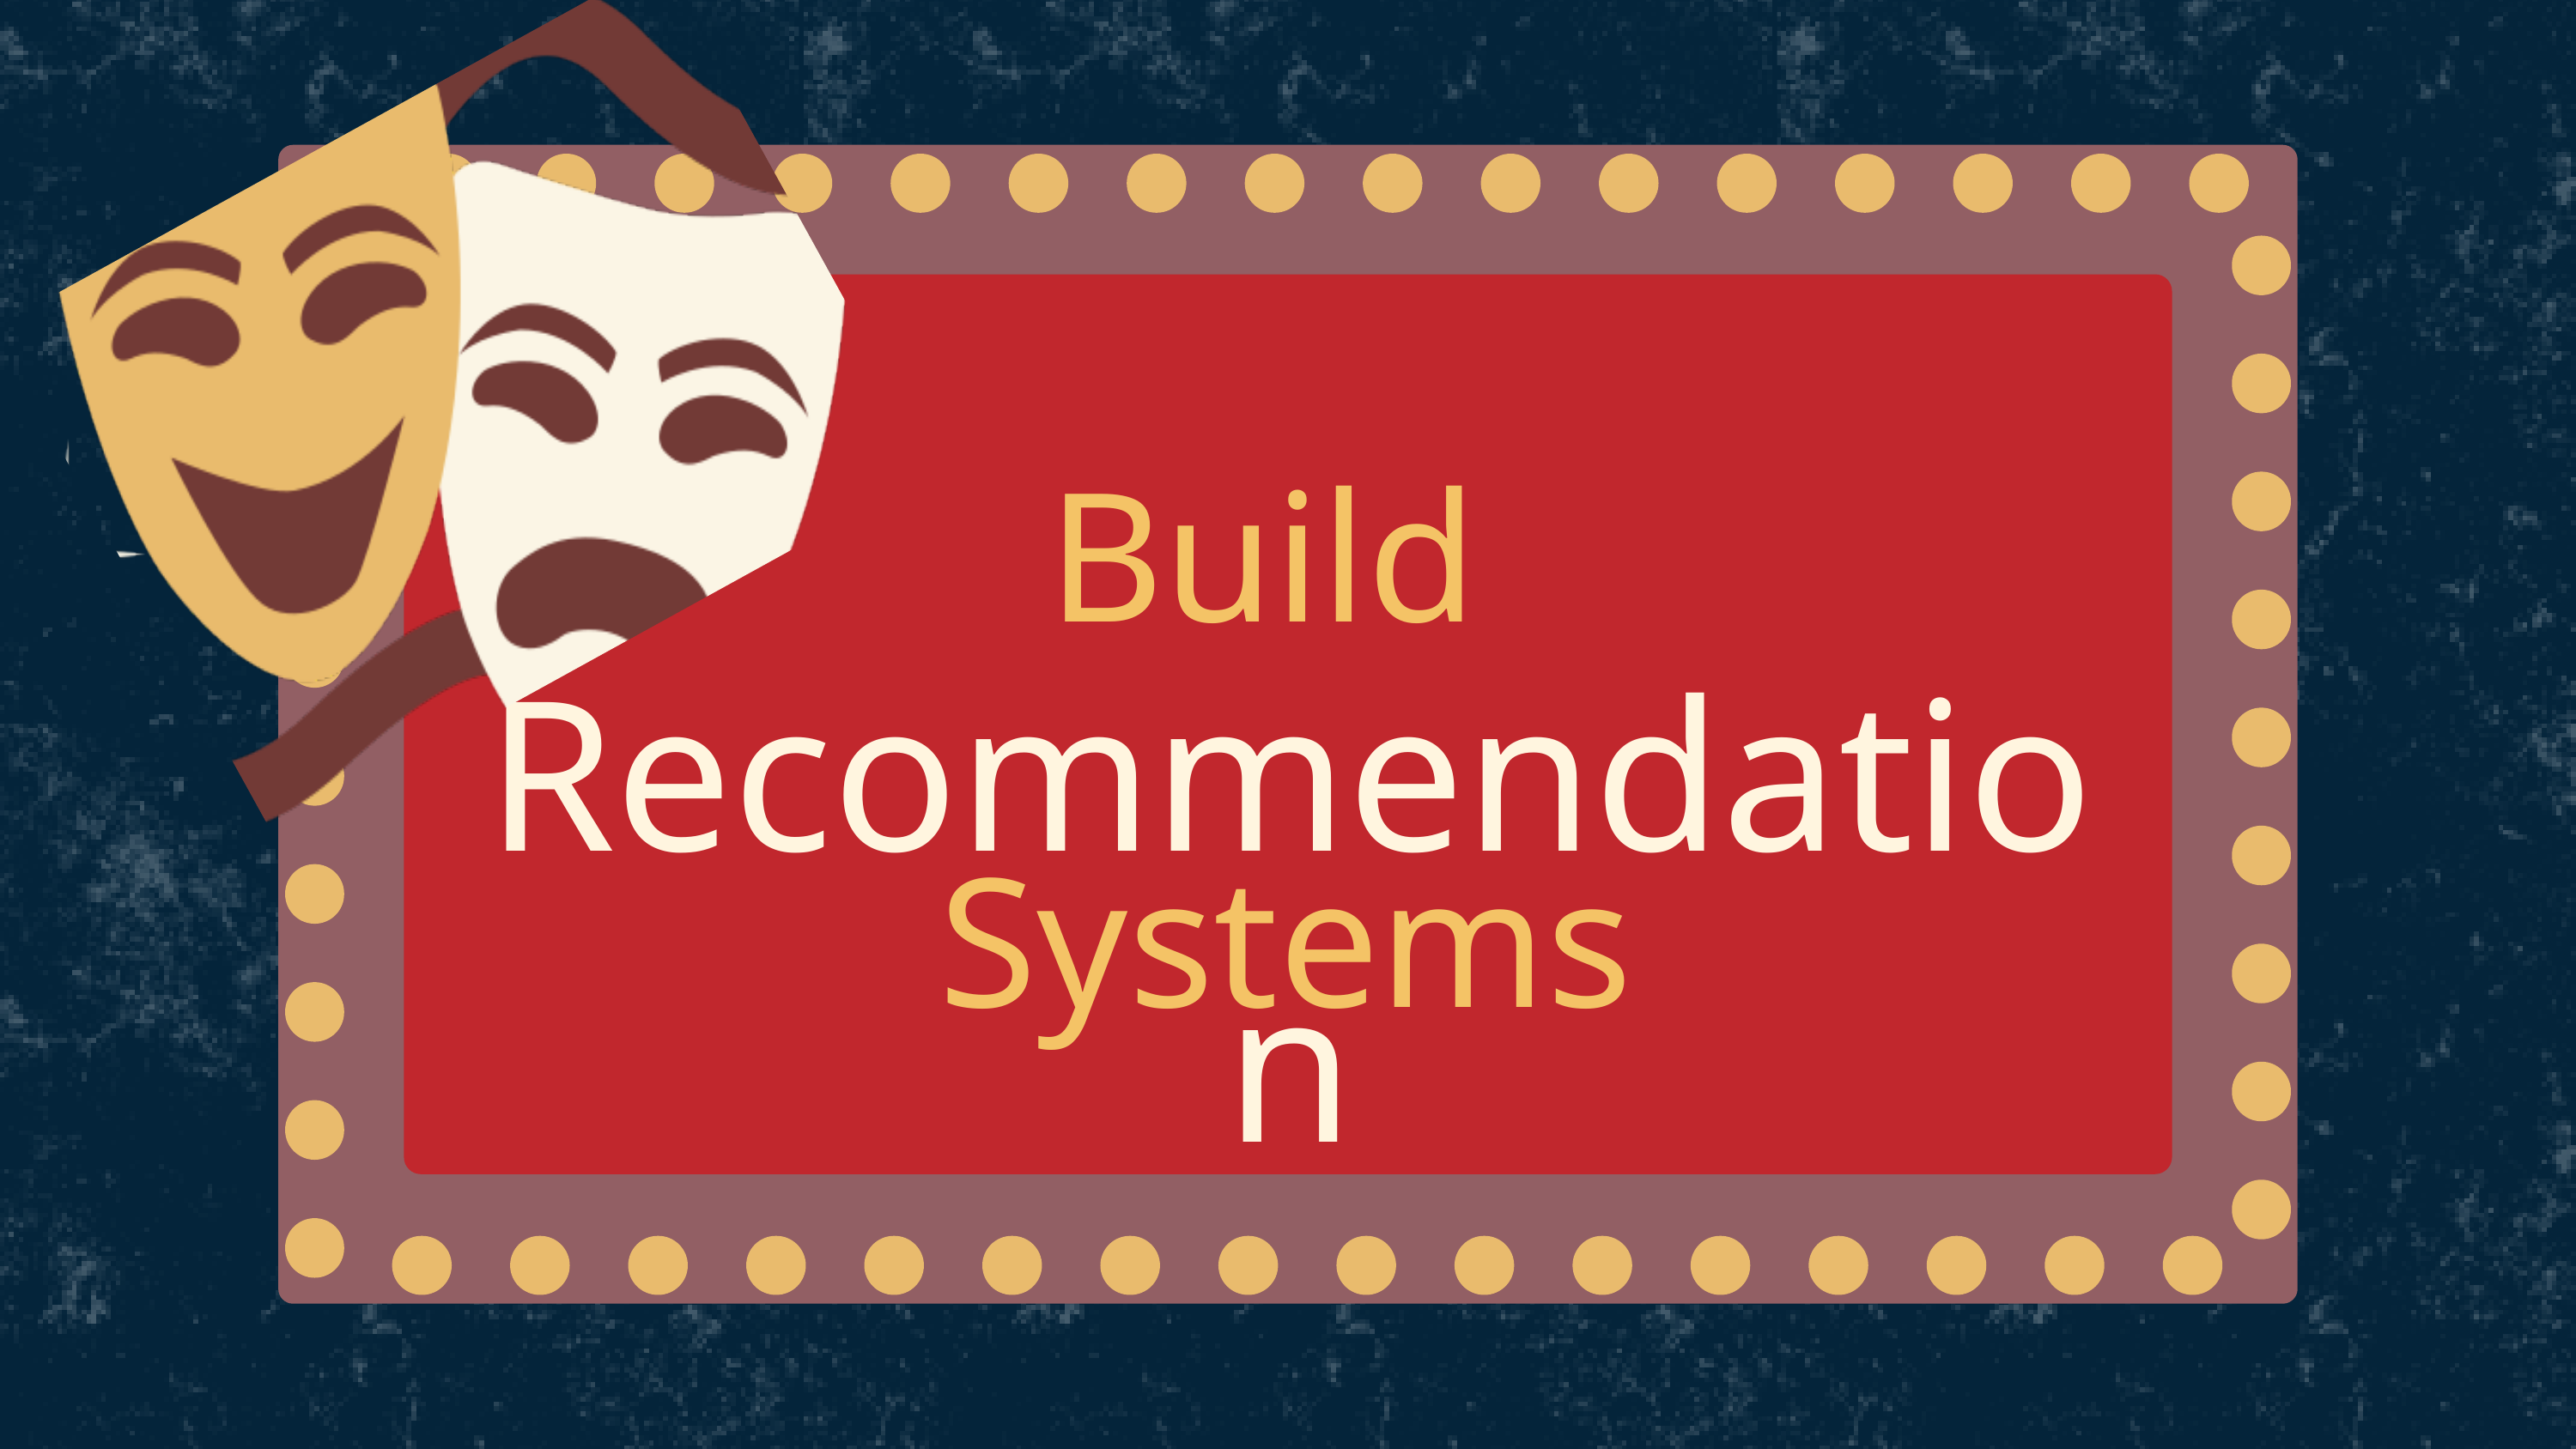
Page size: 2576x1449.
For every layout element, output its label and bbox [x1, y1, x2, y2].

text_box [277, 144, 2298, 1304]
text_box [0, 0, 2576, 1449]
text_box [314, 183, 2262, 1266]
text_box [404, 274, 2172, 1174]
